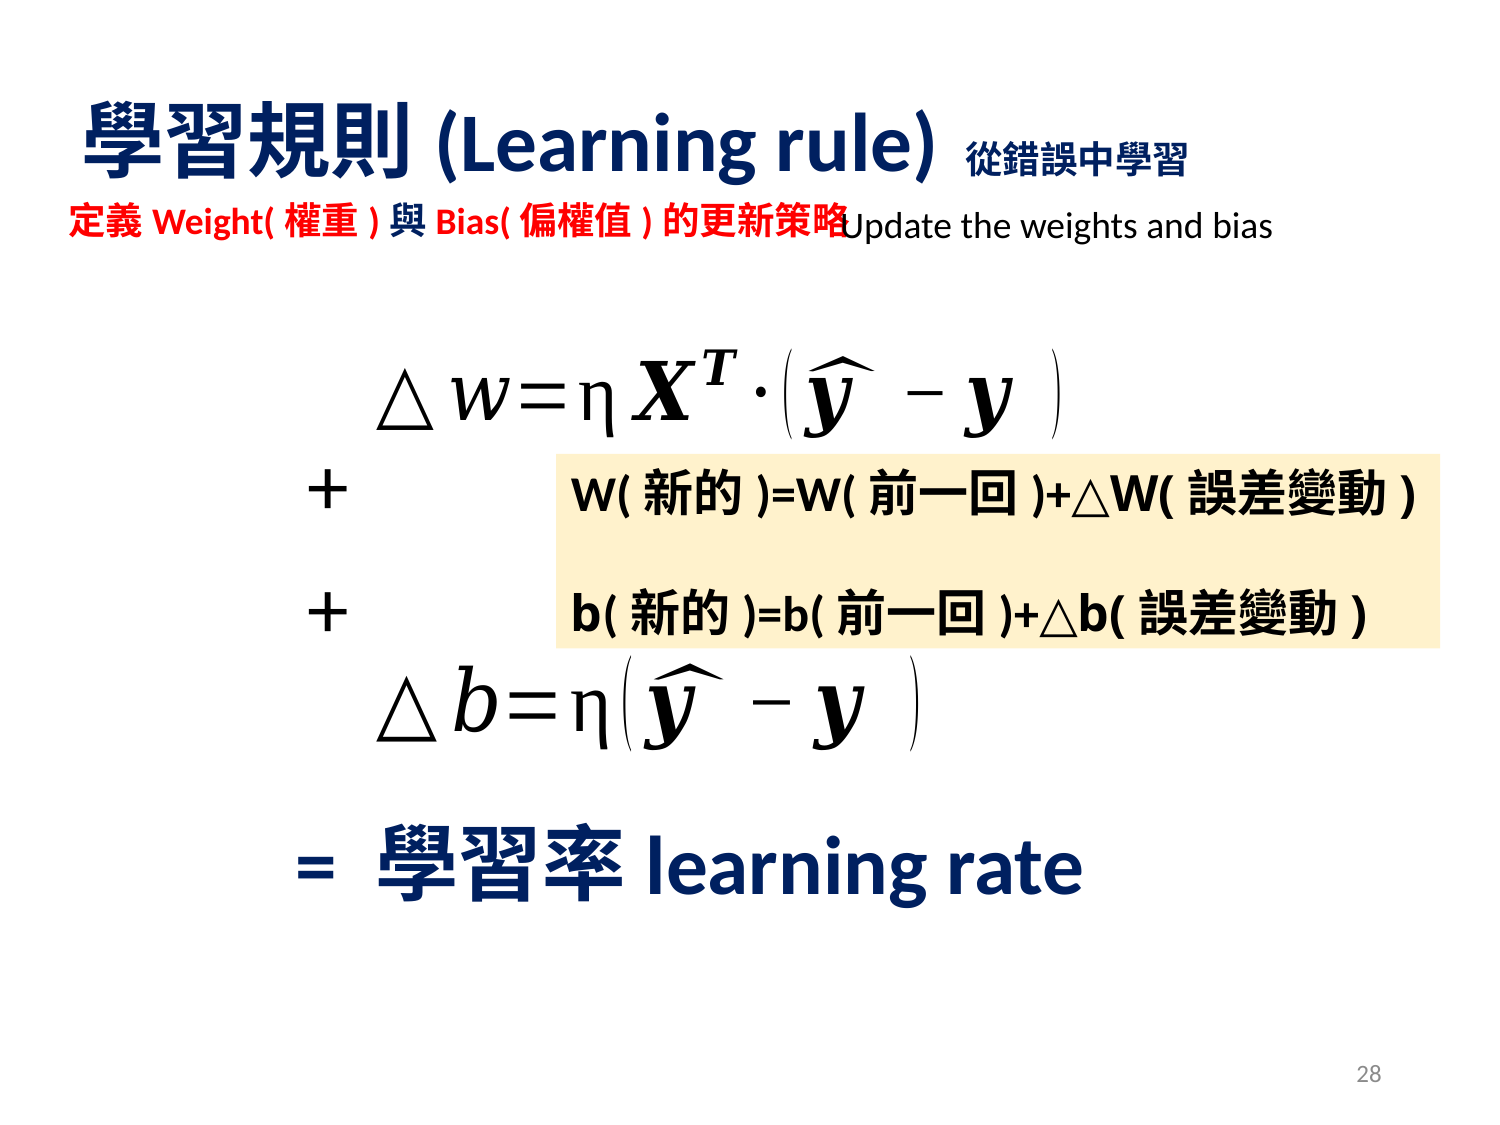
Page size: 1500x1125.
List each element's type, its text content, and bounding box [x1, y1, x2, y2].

text_box 定義Weight(權重)與Bias(偏權值)的更新策略 [53, 190, 825, 250]
text_box Update the weights and bias [825, 194, 1330, 254]
text_box 學習規則(Learning rule) [66, 80, 954, 196]
text_box W(新的)=W(前一回)+△W(誤差變動) b(新的)=b(前一回)+△b(誤差變動) [556, 453, 1441, 649]
text_box 從錯誤中學習 [950, 128, 1206, 189]
slide_number 28 [1059, 1042, 1397, 1103]
